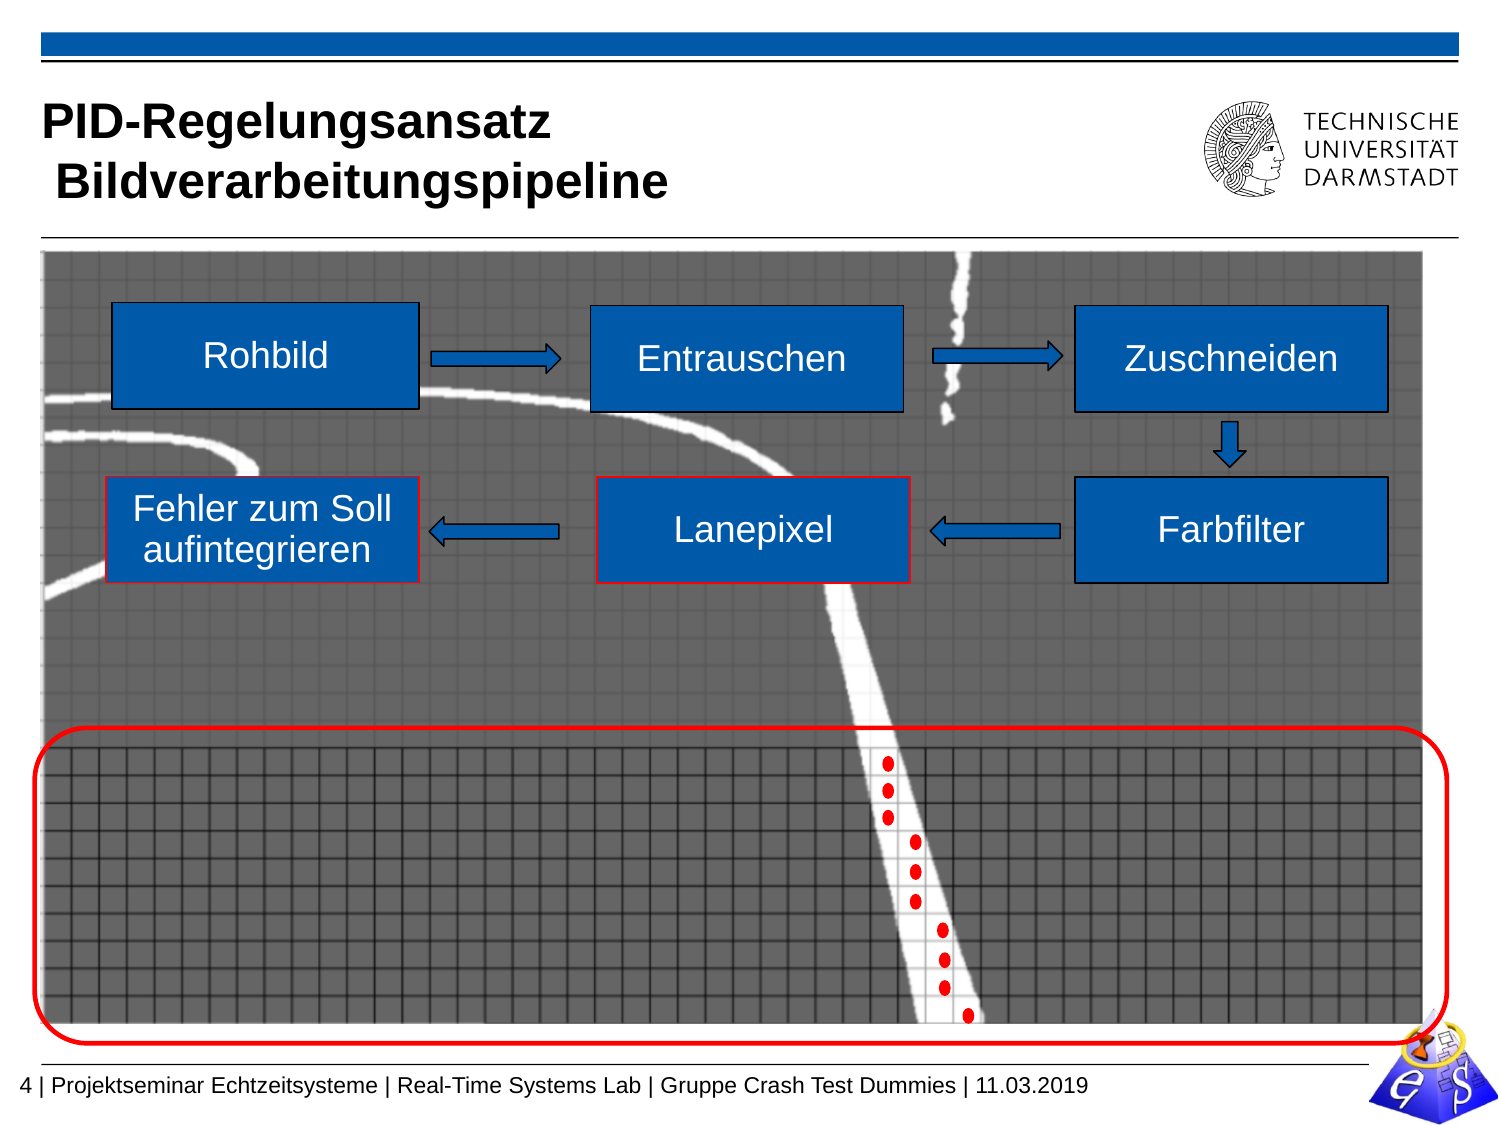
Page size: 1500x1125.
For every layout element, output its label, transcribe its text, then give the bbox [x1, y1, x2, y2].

picture [1369, 1006, 1498, 1125]
text_box [56, 739, 1447, 1044]
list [40, 249, 1423, 1025]
picture [1175, 84, 1483, 214]
title PID-Regelungsansatz Bildverarbeitungspipeline [41, 80, 1170, 218]
